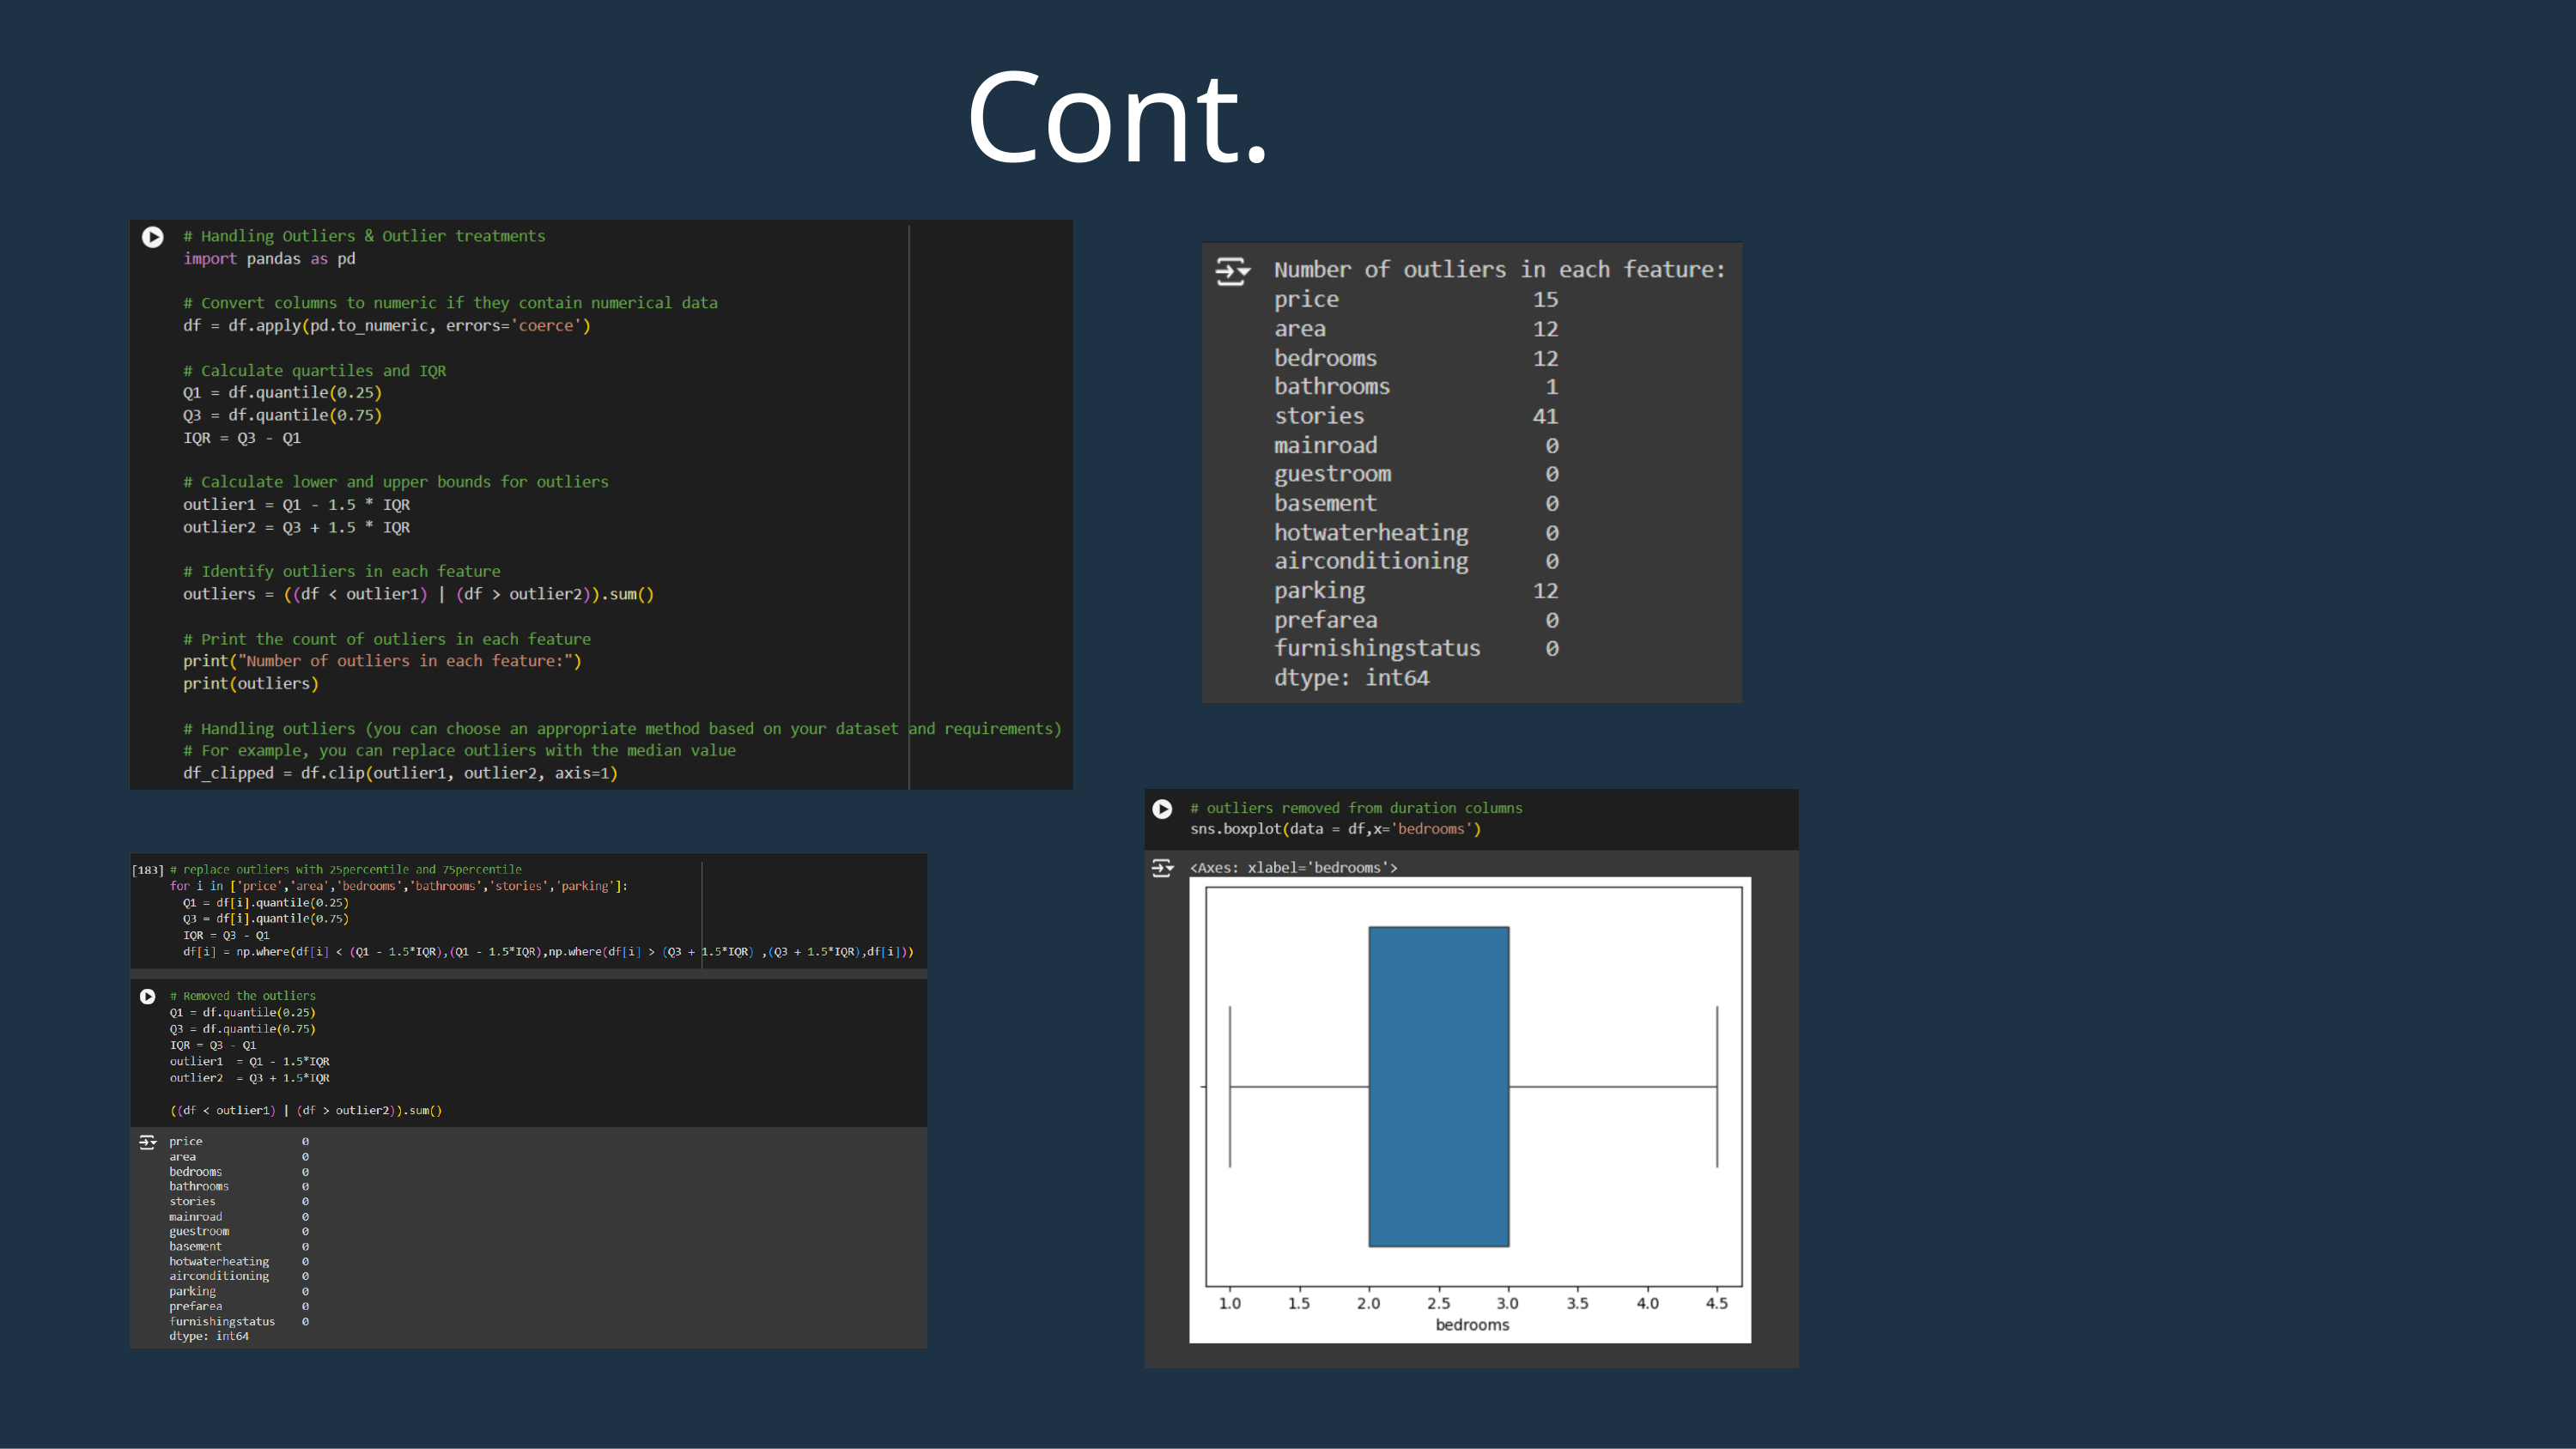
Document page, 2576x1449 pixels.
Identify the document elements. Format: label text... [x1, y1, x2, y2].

picture [128, 219, 1074, 790]
picture [1145, 789, 1799, 1369]
picture [1201, 240, 1742, 703]
picture [130, 852, 928, 1349]
title Cont. [441, 36, 2093, 191]
